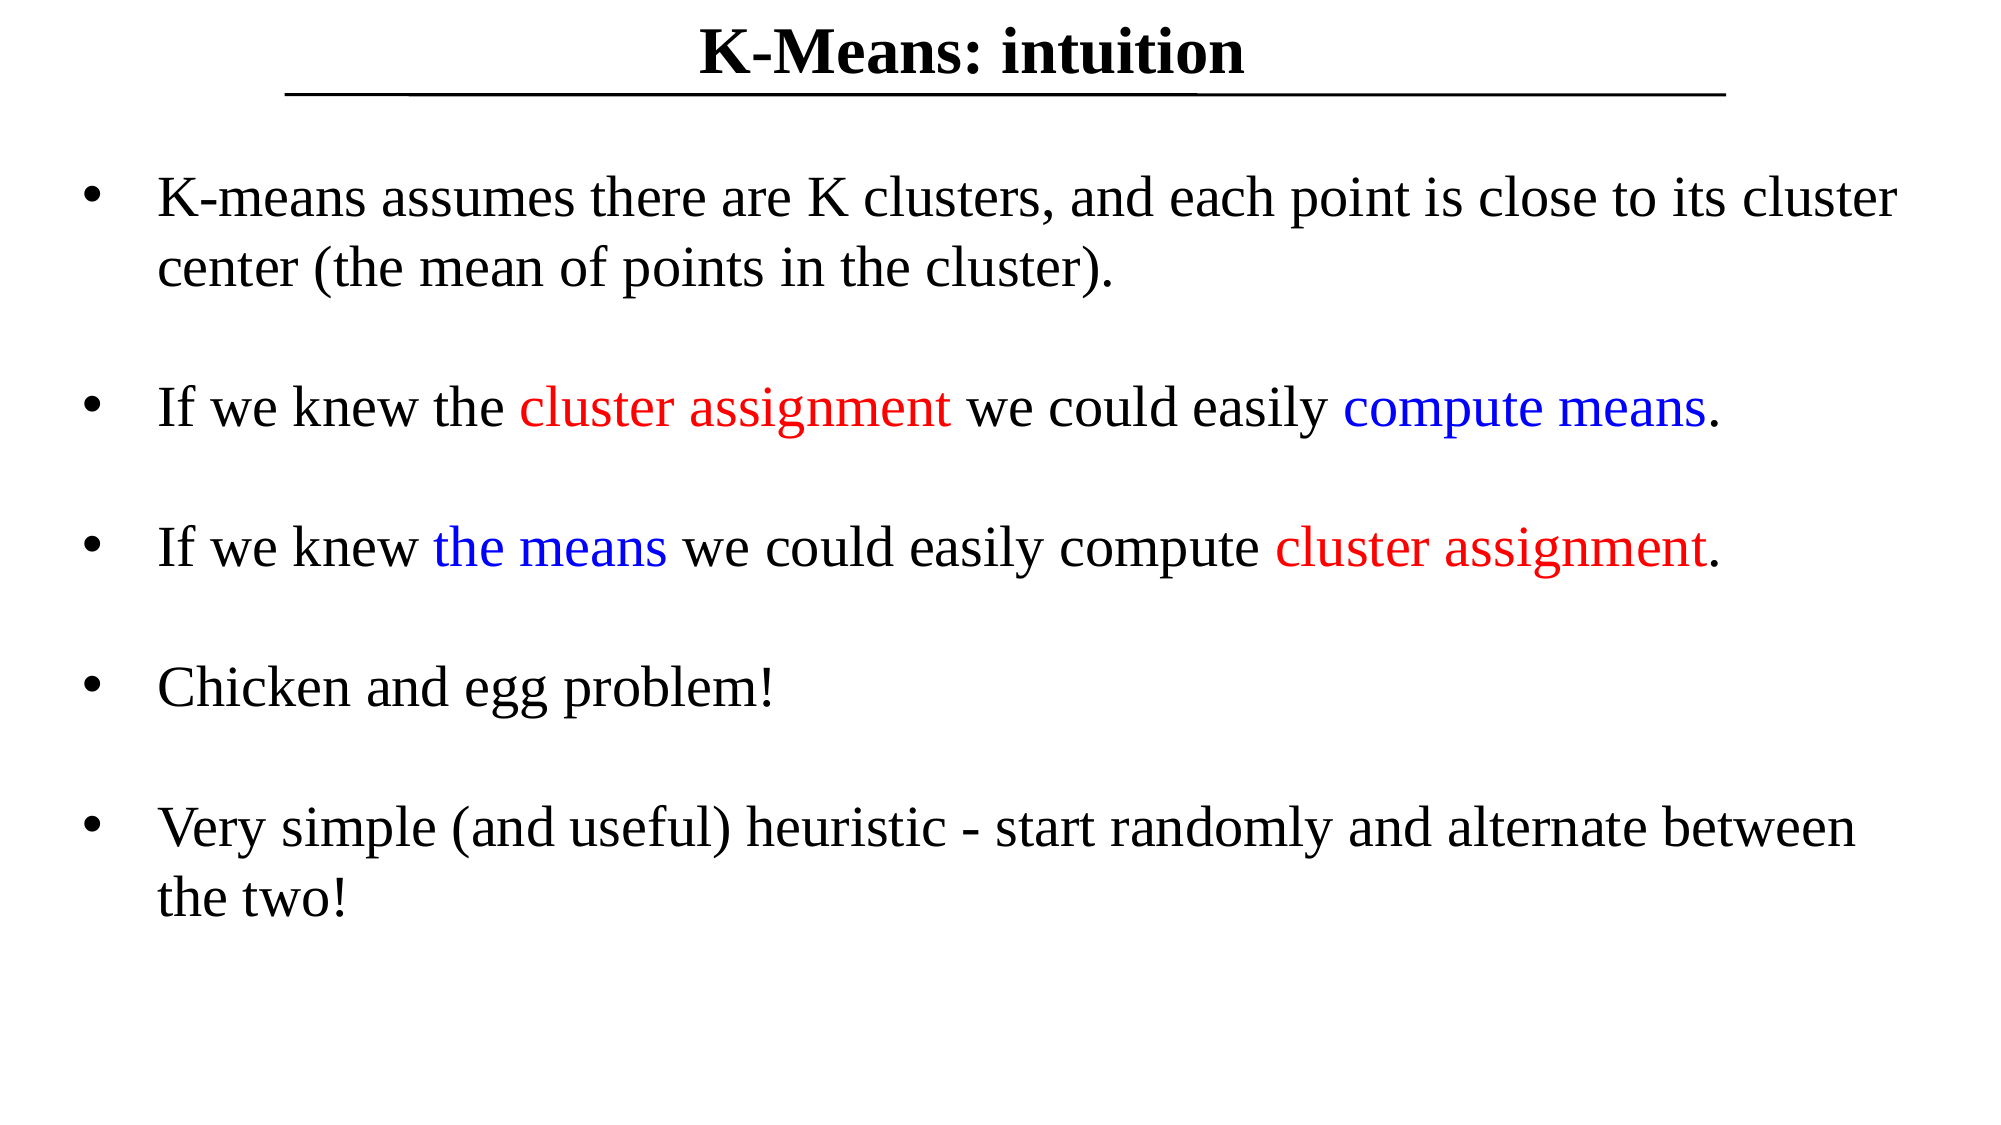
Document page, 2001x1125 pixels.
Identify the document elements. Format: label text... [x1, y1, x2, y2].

text_box K-Means: intuition [685, 0, 1326, 94]
text_box K-means assumes there are K clusters, and each point is close to its cluster center (the mean of points in the cluster). If we knew the cluster assignment we could easily compute means. If we knew the means we could easily compute cluster assignment. Chicken and egg problem! Very simple (and useful) heuristic - start randomly and alternate between the two! [67, 151, 1944, 936]
